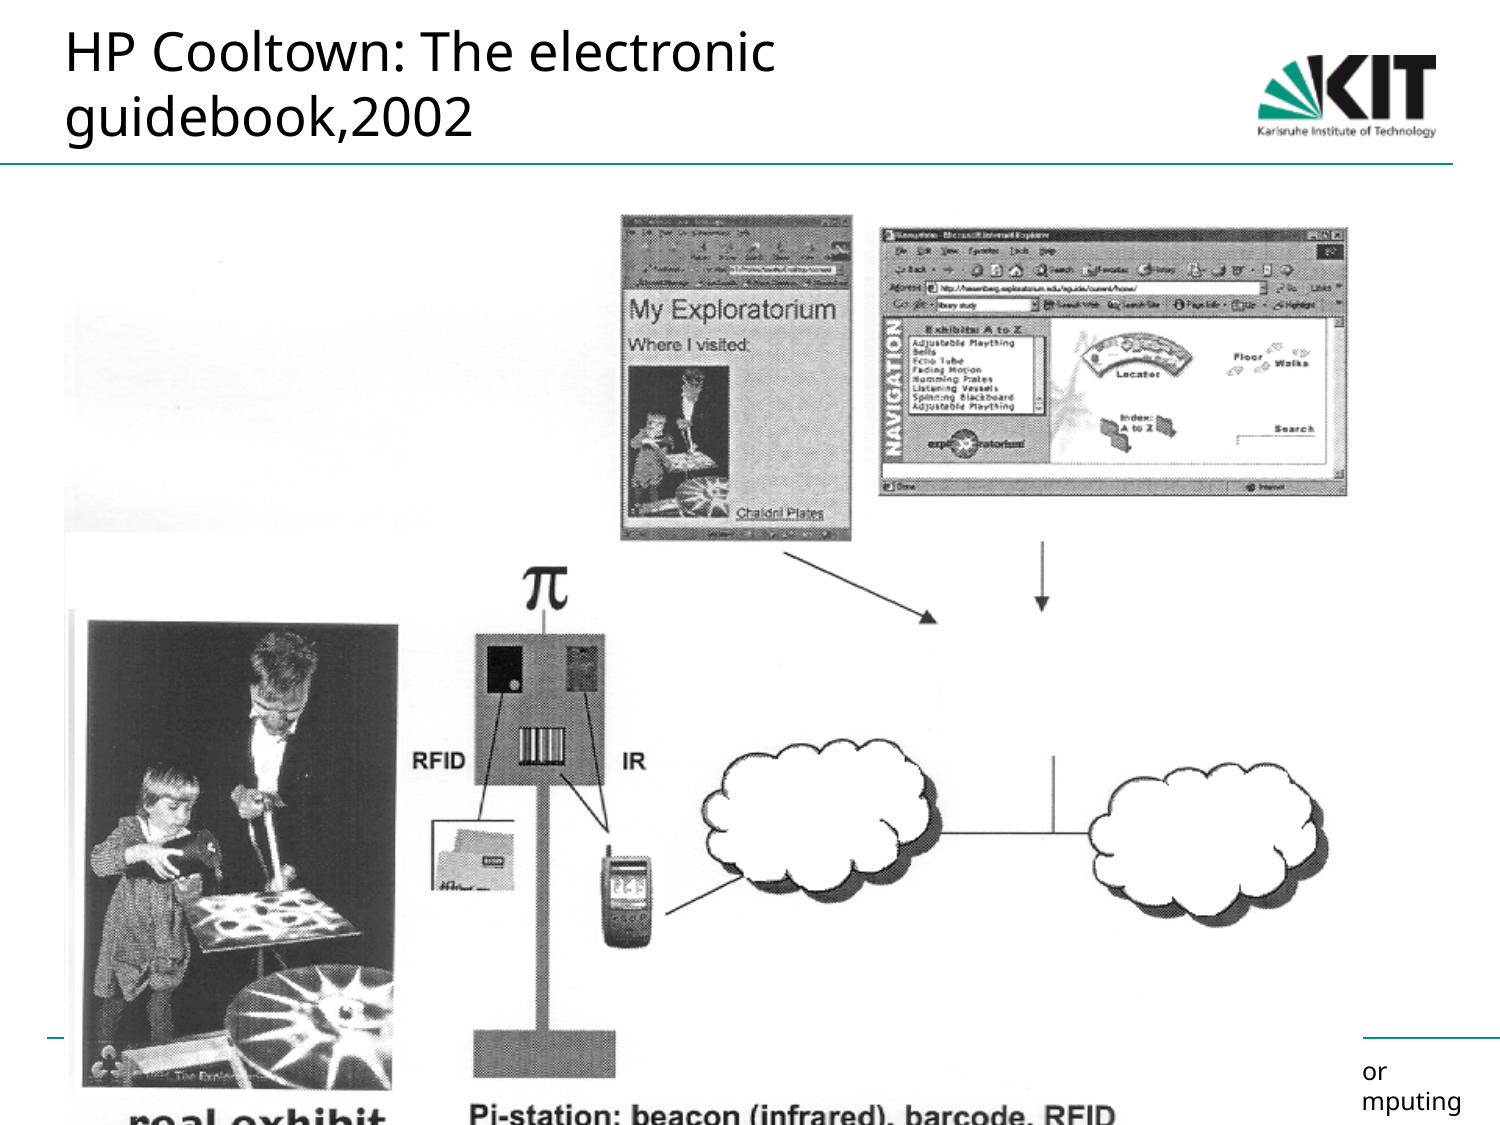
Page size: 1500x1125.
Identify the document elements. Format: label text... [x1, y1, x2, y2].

picture [1257, 55, 1436, 138]
picture [63, 204, 1363, 1125]
title HP Cooltown: The electronic guidebook,2002 [63, 38, 1199, 148]
